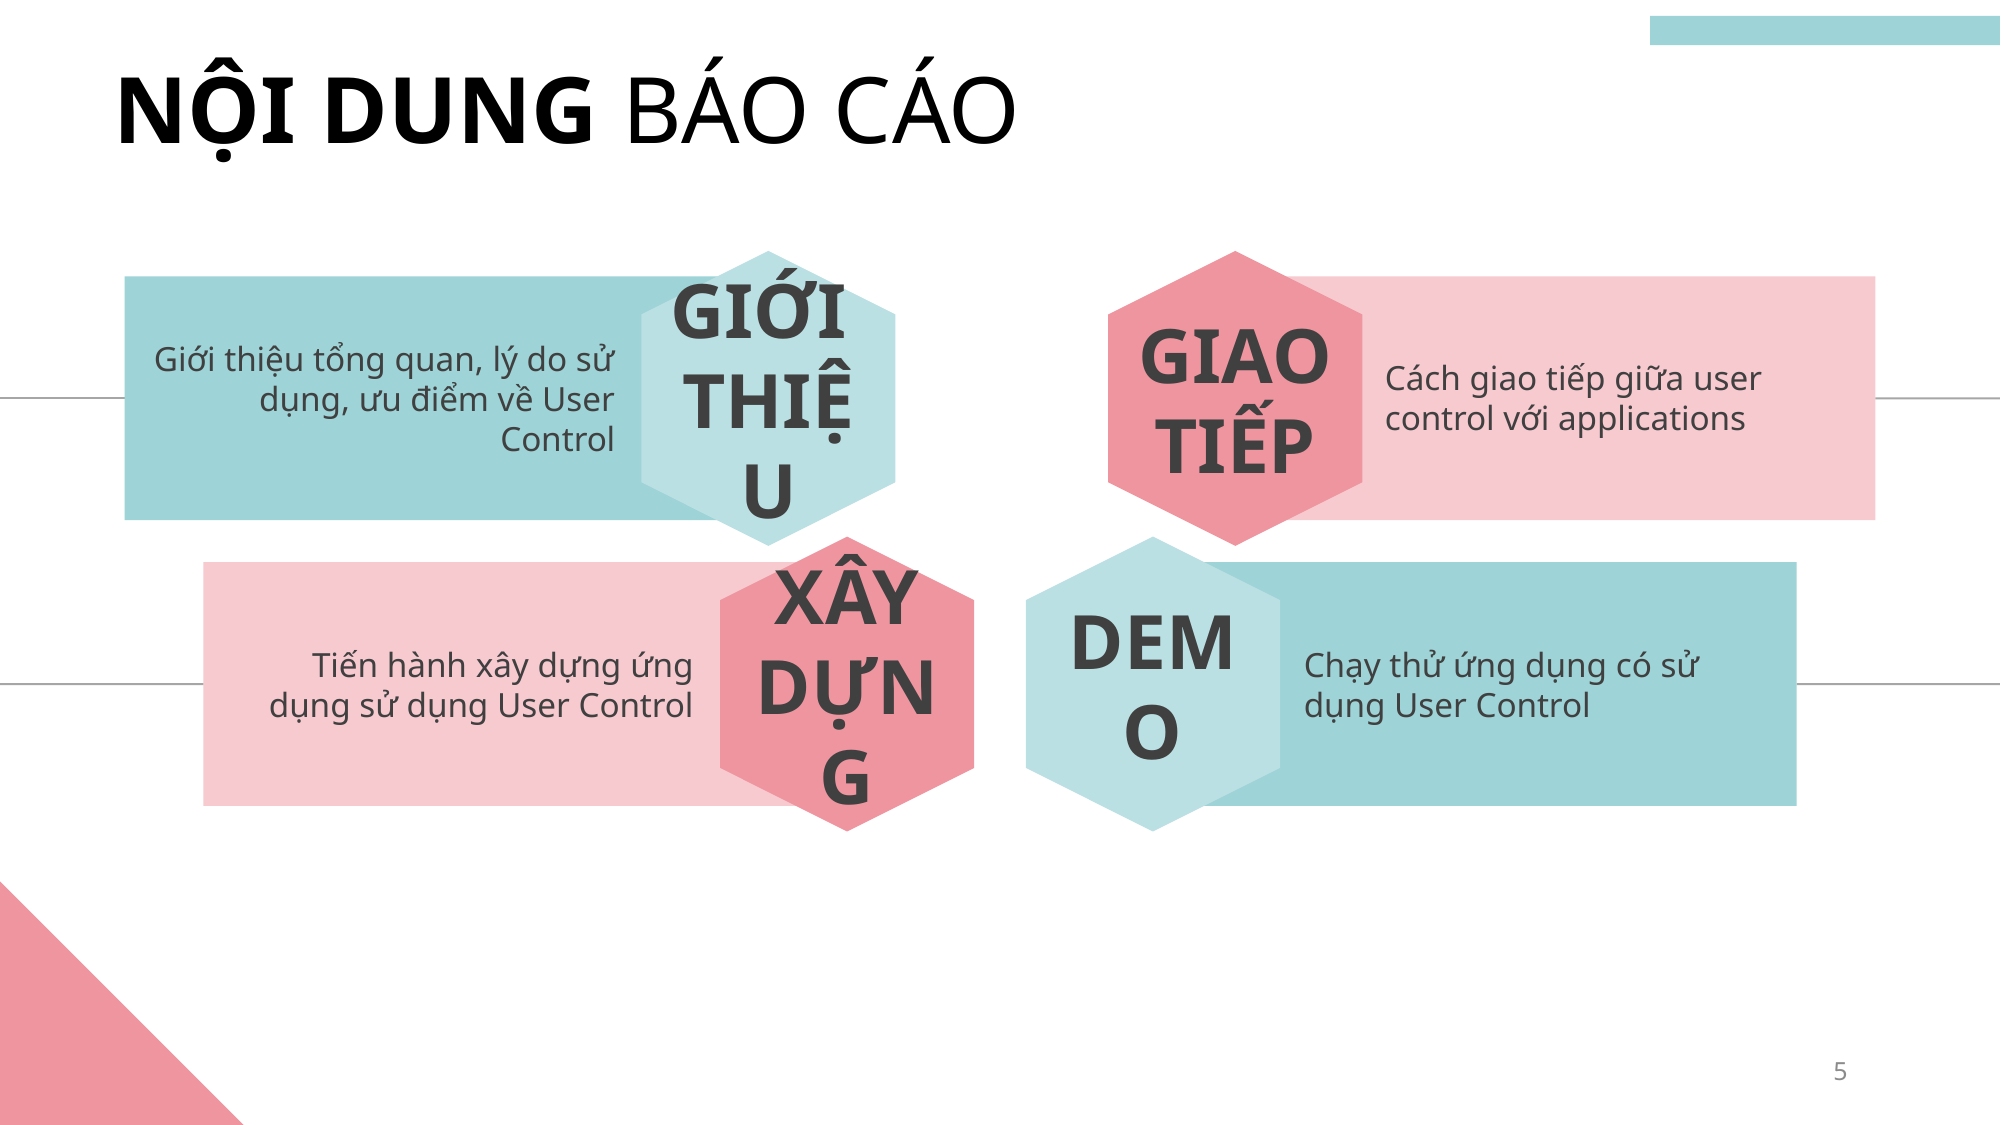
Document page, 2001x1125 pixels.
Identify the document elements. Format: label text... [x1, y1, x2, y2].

text_box [1649, 15, 2000, 46]
text_box [0, 879, 246, 1125]
slide_number 5 [1412, 1042, 1863, 1103]
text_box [203, 536, 975, 832]
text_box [1108, 250, 1876, 546]
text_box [124, 250, 896, 546]
text_box NỘI DUNG BÁO CÁO [113, 51, 1887, 162]
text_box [1025, 536, 1797, 832]
